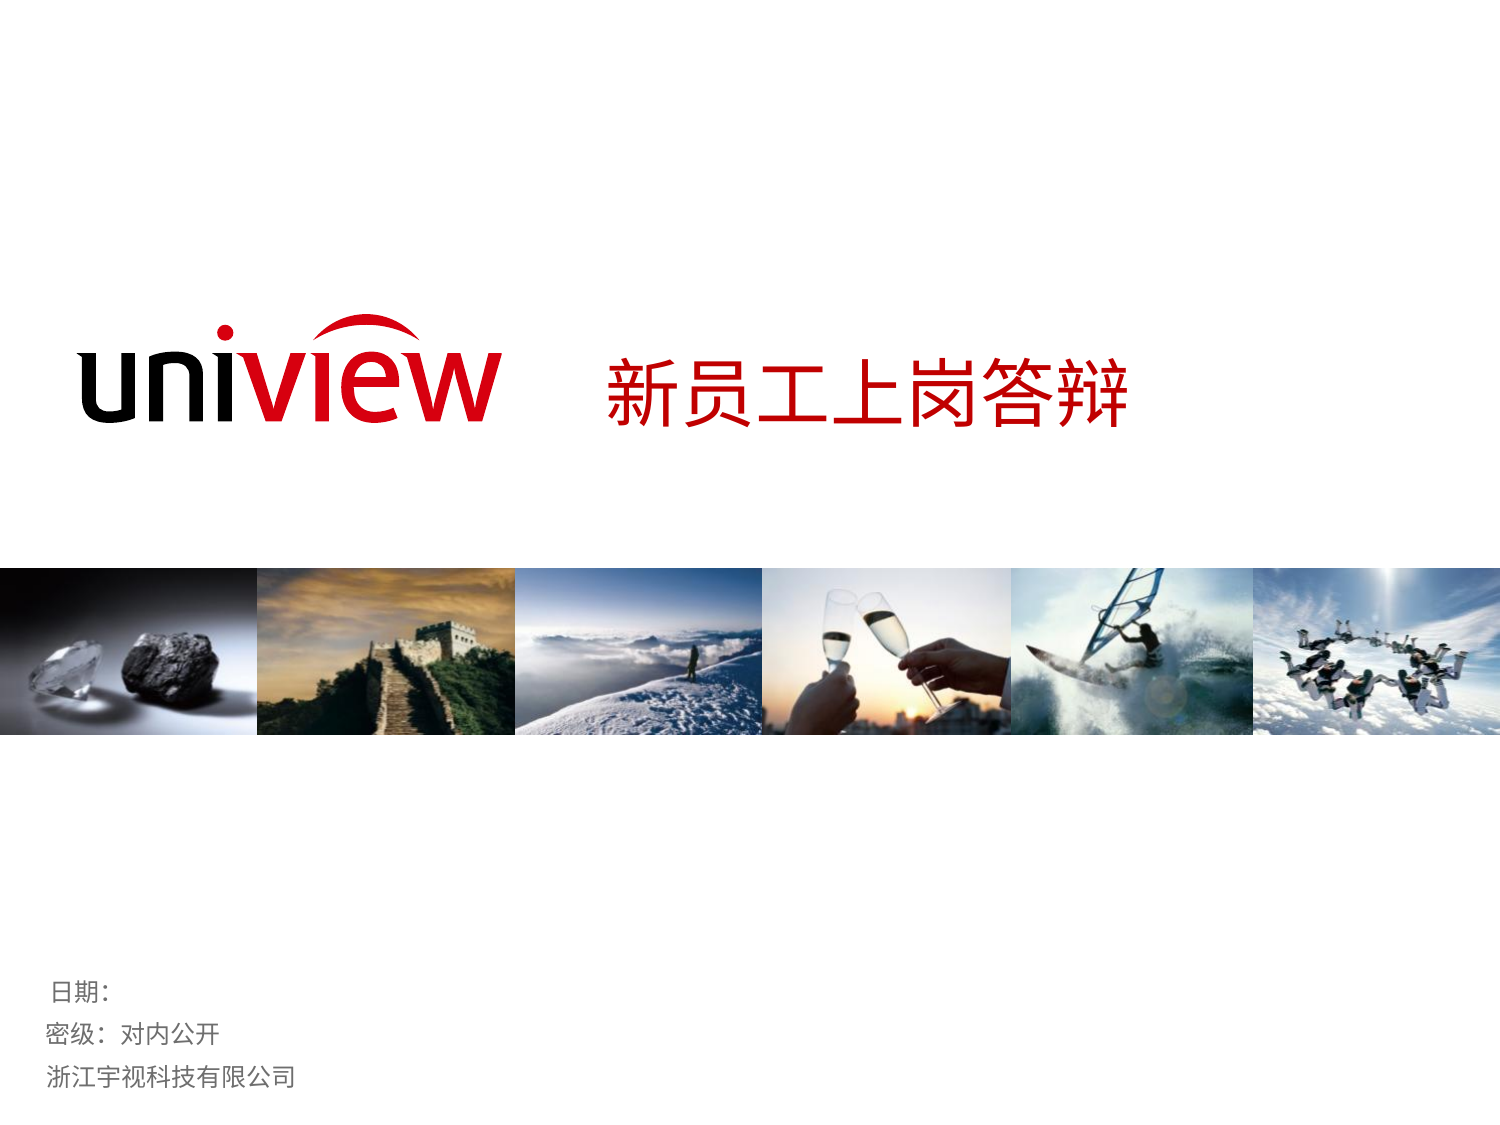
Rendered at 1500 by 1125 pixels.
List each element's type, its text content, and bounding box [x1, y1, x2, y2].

picture [0, 568, 1500, 735]
text_box 密级：对内公开 [30, 1011, 237, 1057]
title 新员工上岗答辩 [590, 339, 1453, 445]
text_box 日期： [17, 968, 455, 1016]
